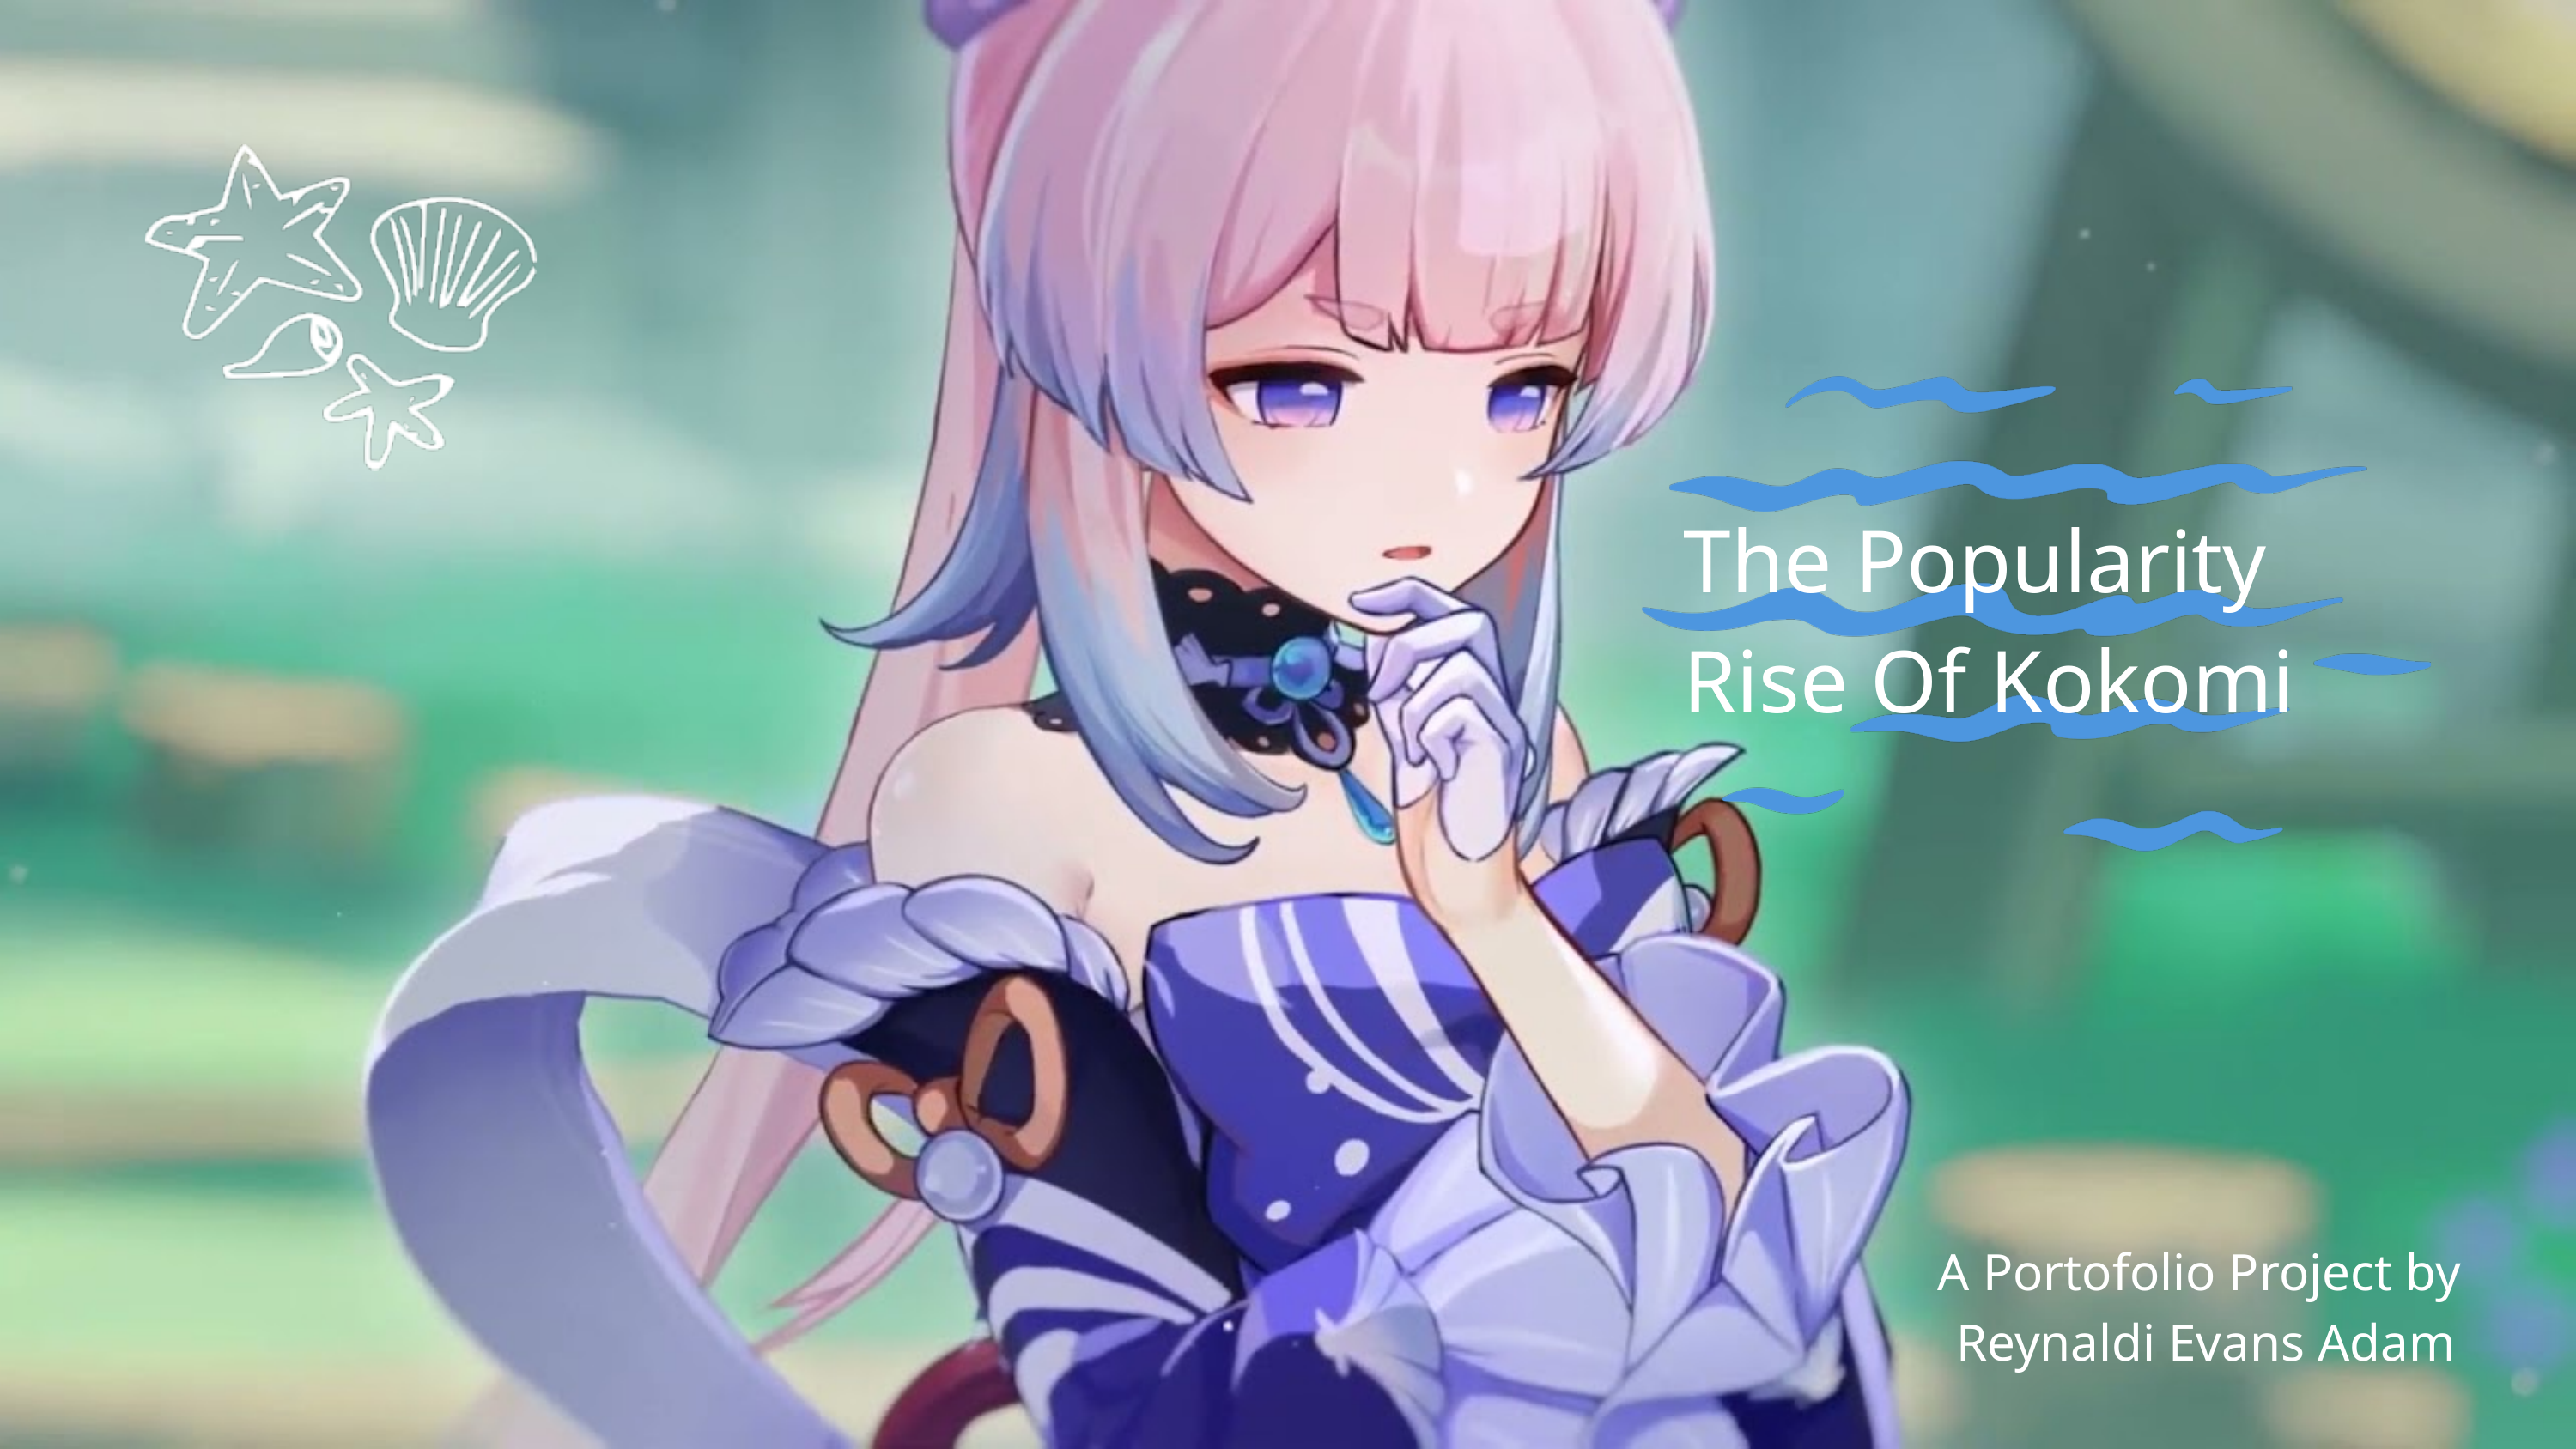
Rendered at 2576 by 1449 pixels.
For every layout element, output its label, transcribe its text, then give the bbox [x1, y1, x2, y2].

text_box [0, 0, 2576, 1449]
text_box The Popularity Rise Of Kokomi [1683, 488, 2432, 730]
text_box [144, 144, 538, 471]
text_box [1642, 375, 2432, 852]
text_box A Portofolio Project by Reynaldi Evans Adam [1920, 1230, 2492, 1372]
